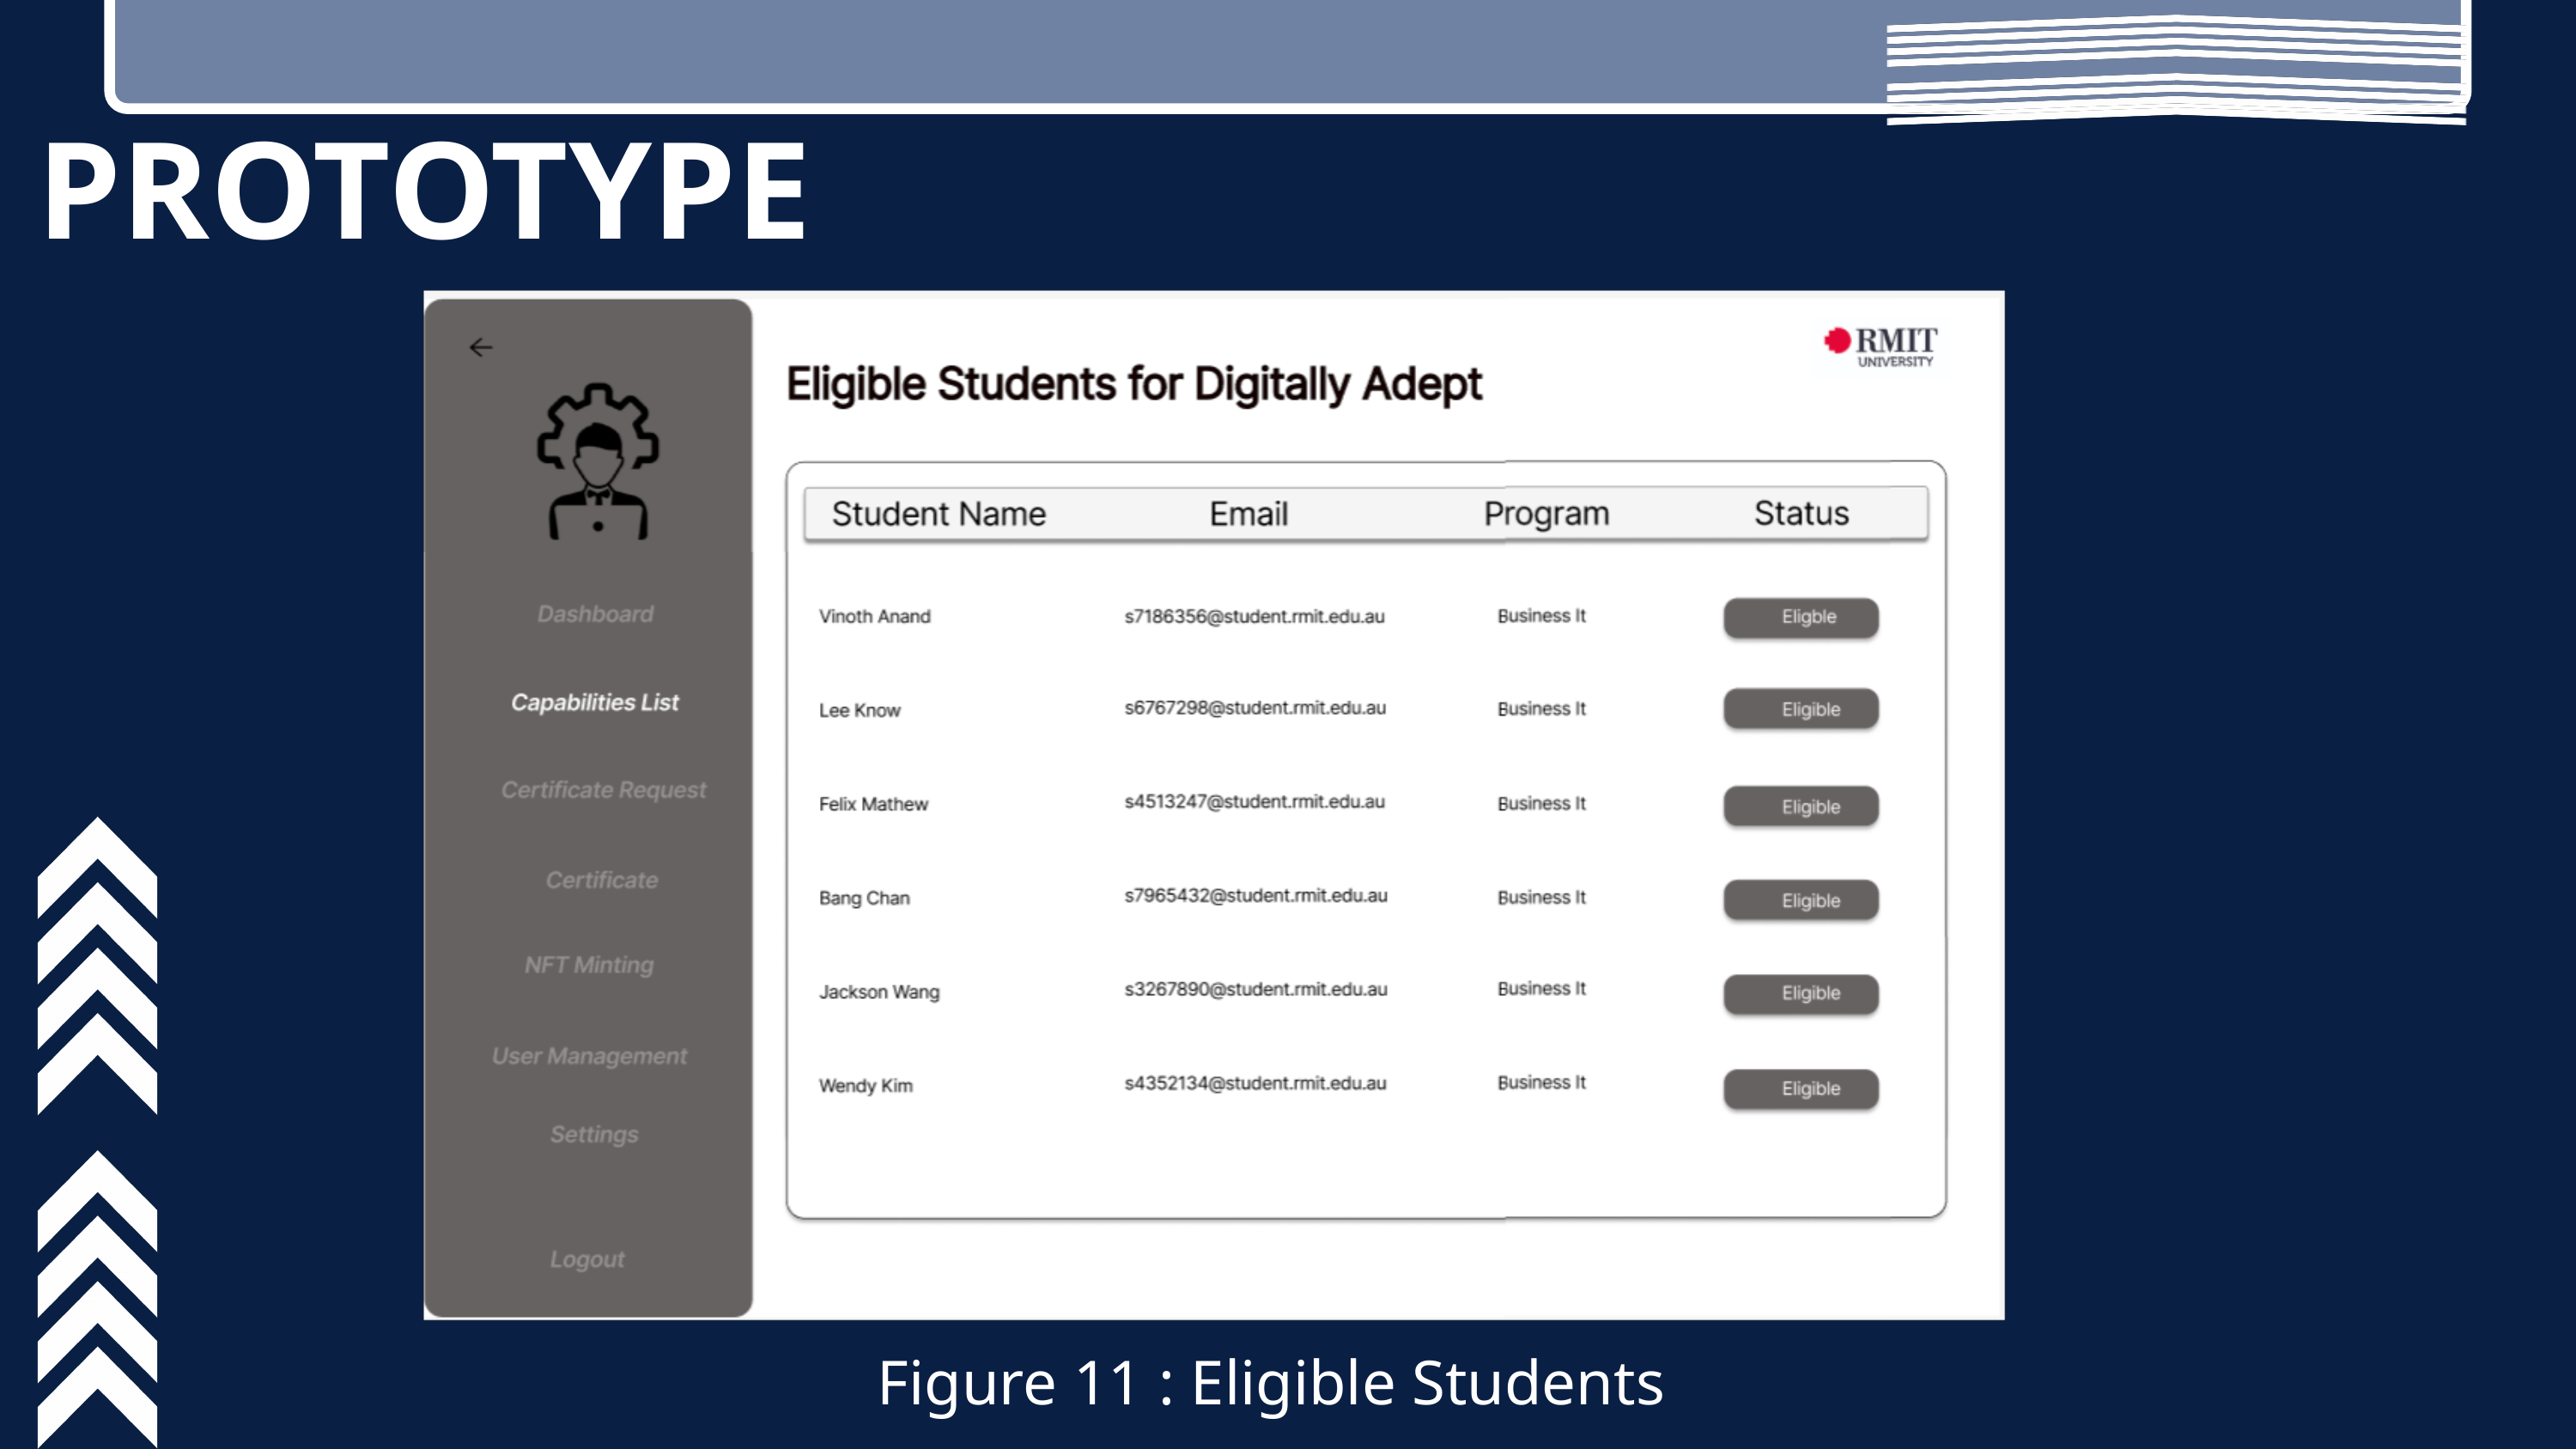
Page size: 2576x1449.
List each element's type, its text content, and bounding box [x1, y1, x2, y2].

text_box [1886, 118, 2467, 125]
text_box [421, 288, 2008, 1324]
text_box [109, 0, 2467, 109]
text_box PROTOTYPE [37, 118, 1272, 266]
text_box [37, 816, 158, 1449]
text_box Figure 11 : Eligible Students [468, 1331, 2075, 1417]
